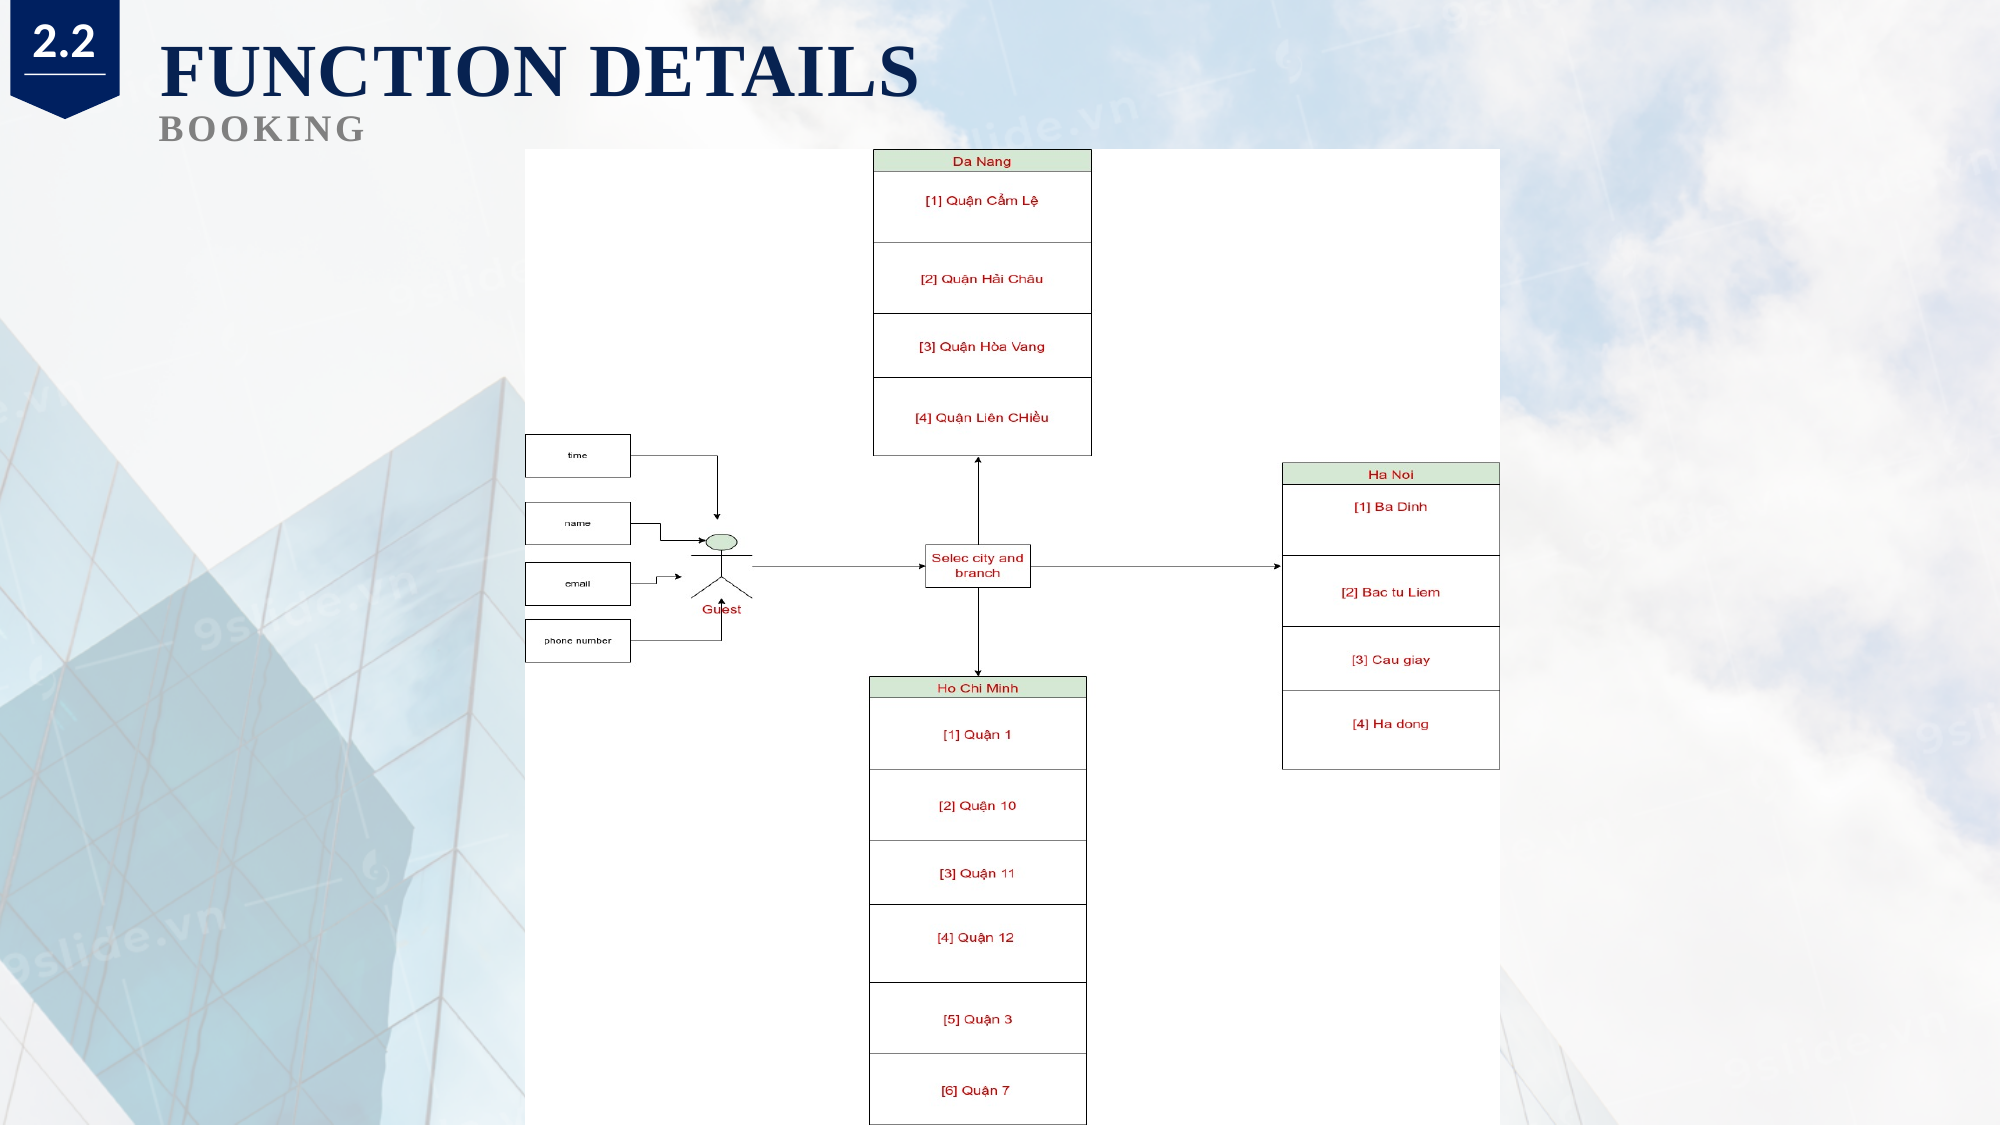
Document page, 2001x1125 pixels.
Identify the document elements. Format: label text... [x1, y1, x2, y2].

text_box FUNCTION DETAILS [145, 13, 936, 119]
text_box [0, 0, 2000, 1125]
text_box BOOKING [143, 96, 380, 157]
text_box [8, 0, 122, 122]
picture [524, 149, 1501, 1125]
text_box 2.2 [17, 0, 111, 76]
